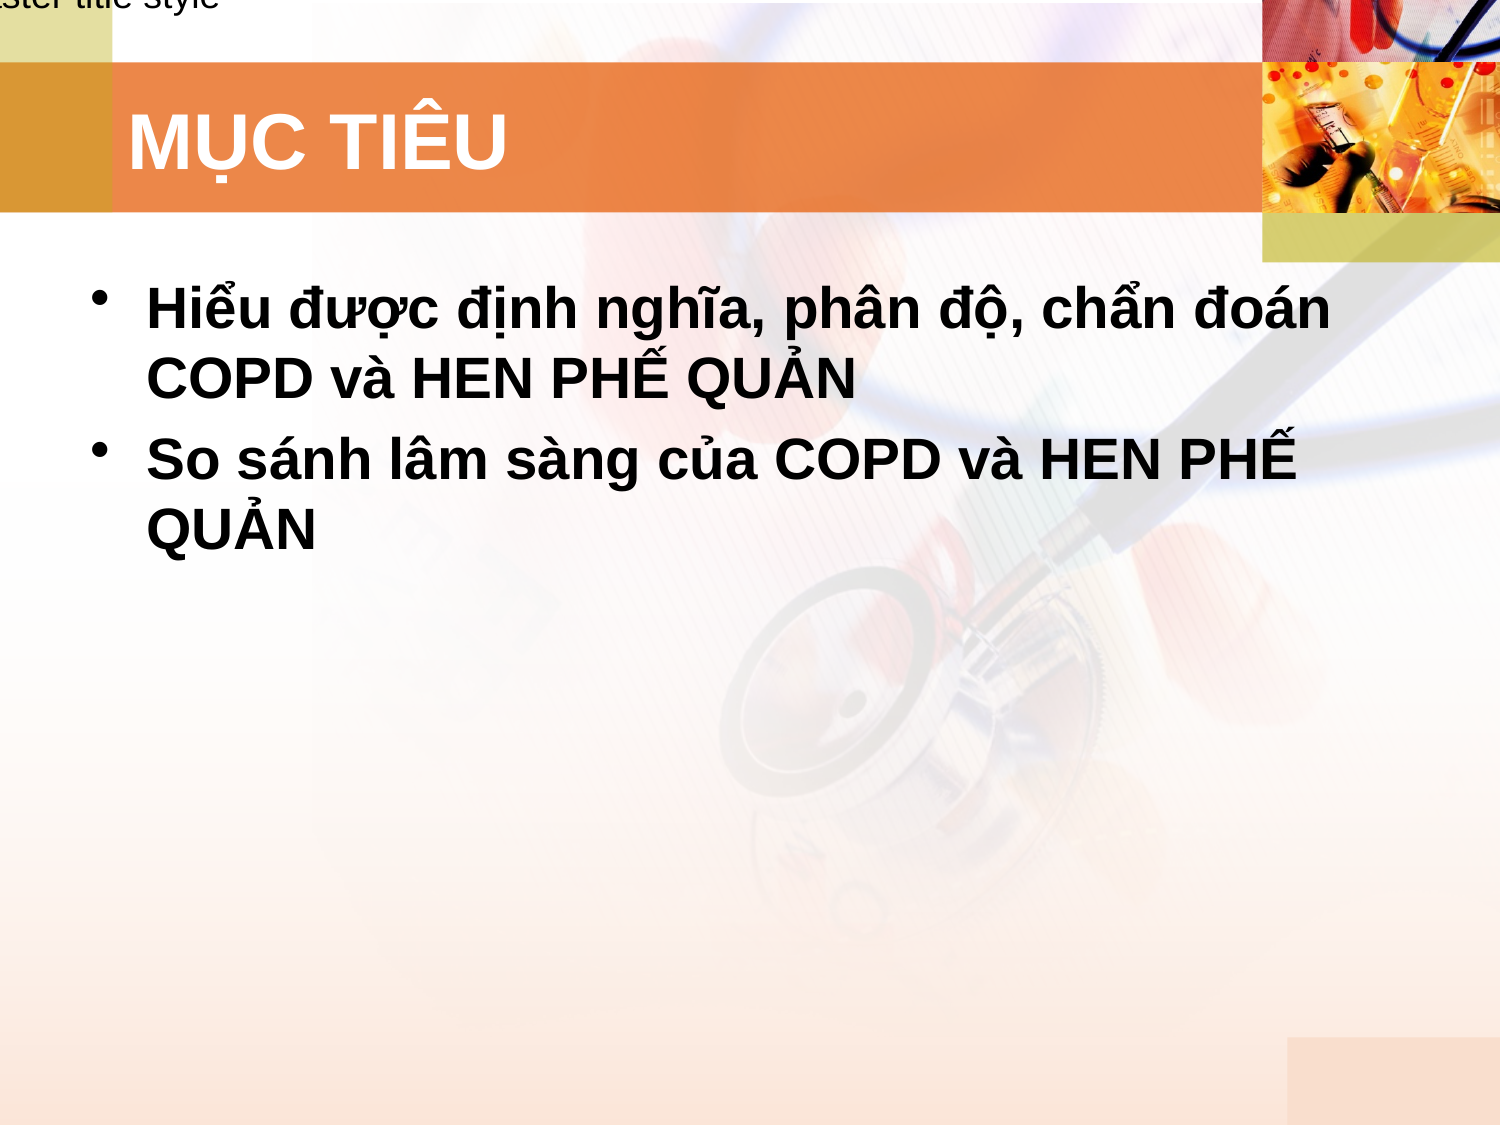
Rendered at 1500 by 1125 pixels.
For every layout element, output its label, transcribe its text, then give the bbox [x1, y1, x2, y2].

list Hiểu được định nghĩa, phân độ, chẩn đoán COPD và HEN PHẾ QUẢN So sánh lâm sàng của COPD và HEN PHẾ QUẢN [74, 262, 1451, 1038]
title MỤC TIÊU [112, 62, 1238, 213]
picture [1262, 0, 1500, 213]
